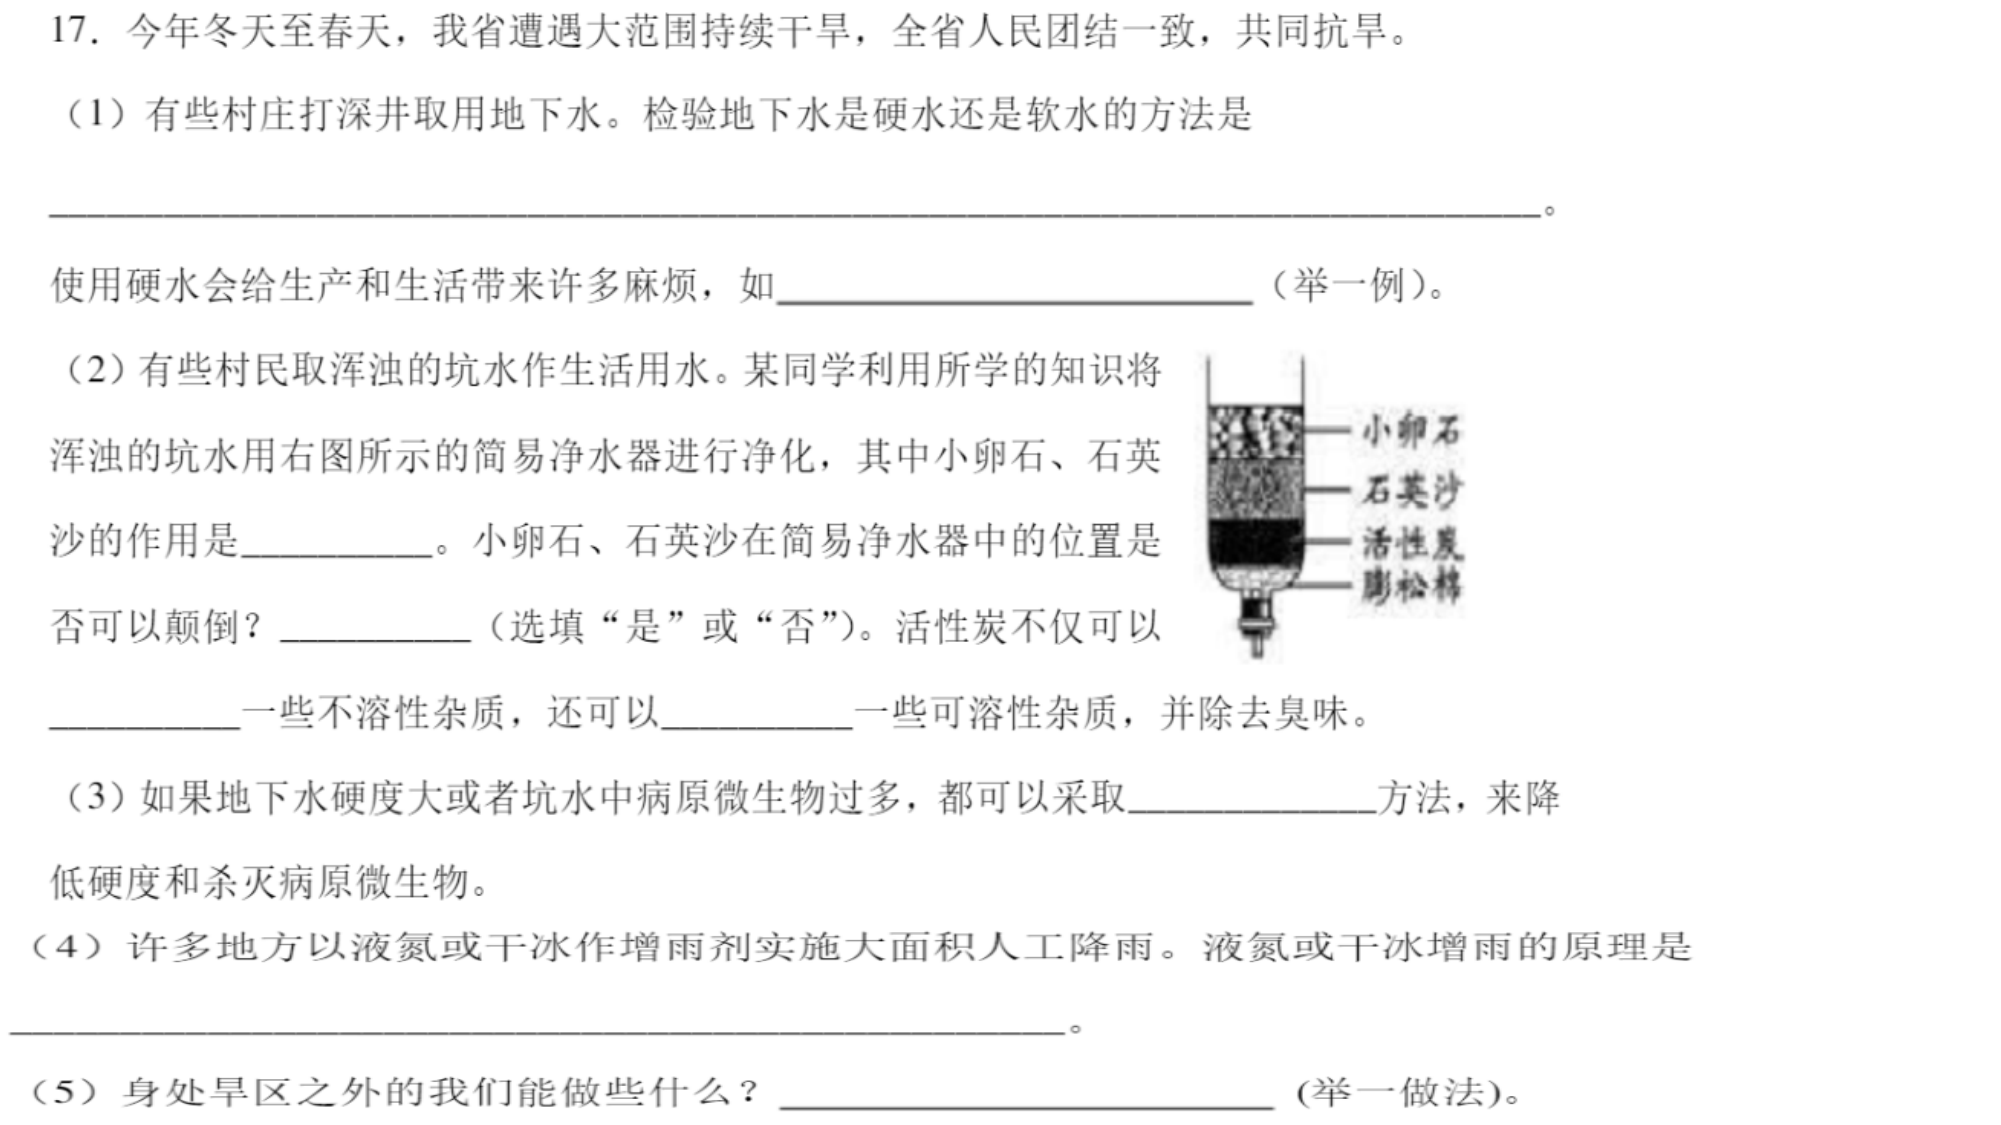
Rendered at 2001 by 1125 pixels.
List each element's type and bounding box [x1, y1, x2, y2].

picture [0, 0, 1732, 1125]
